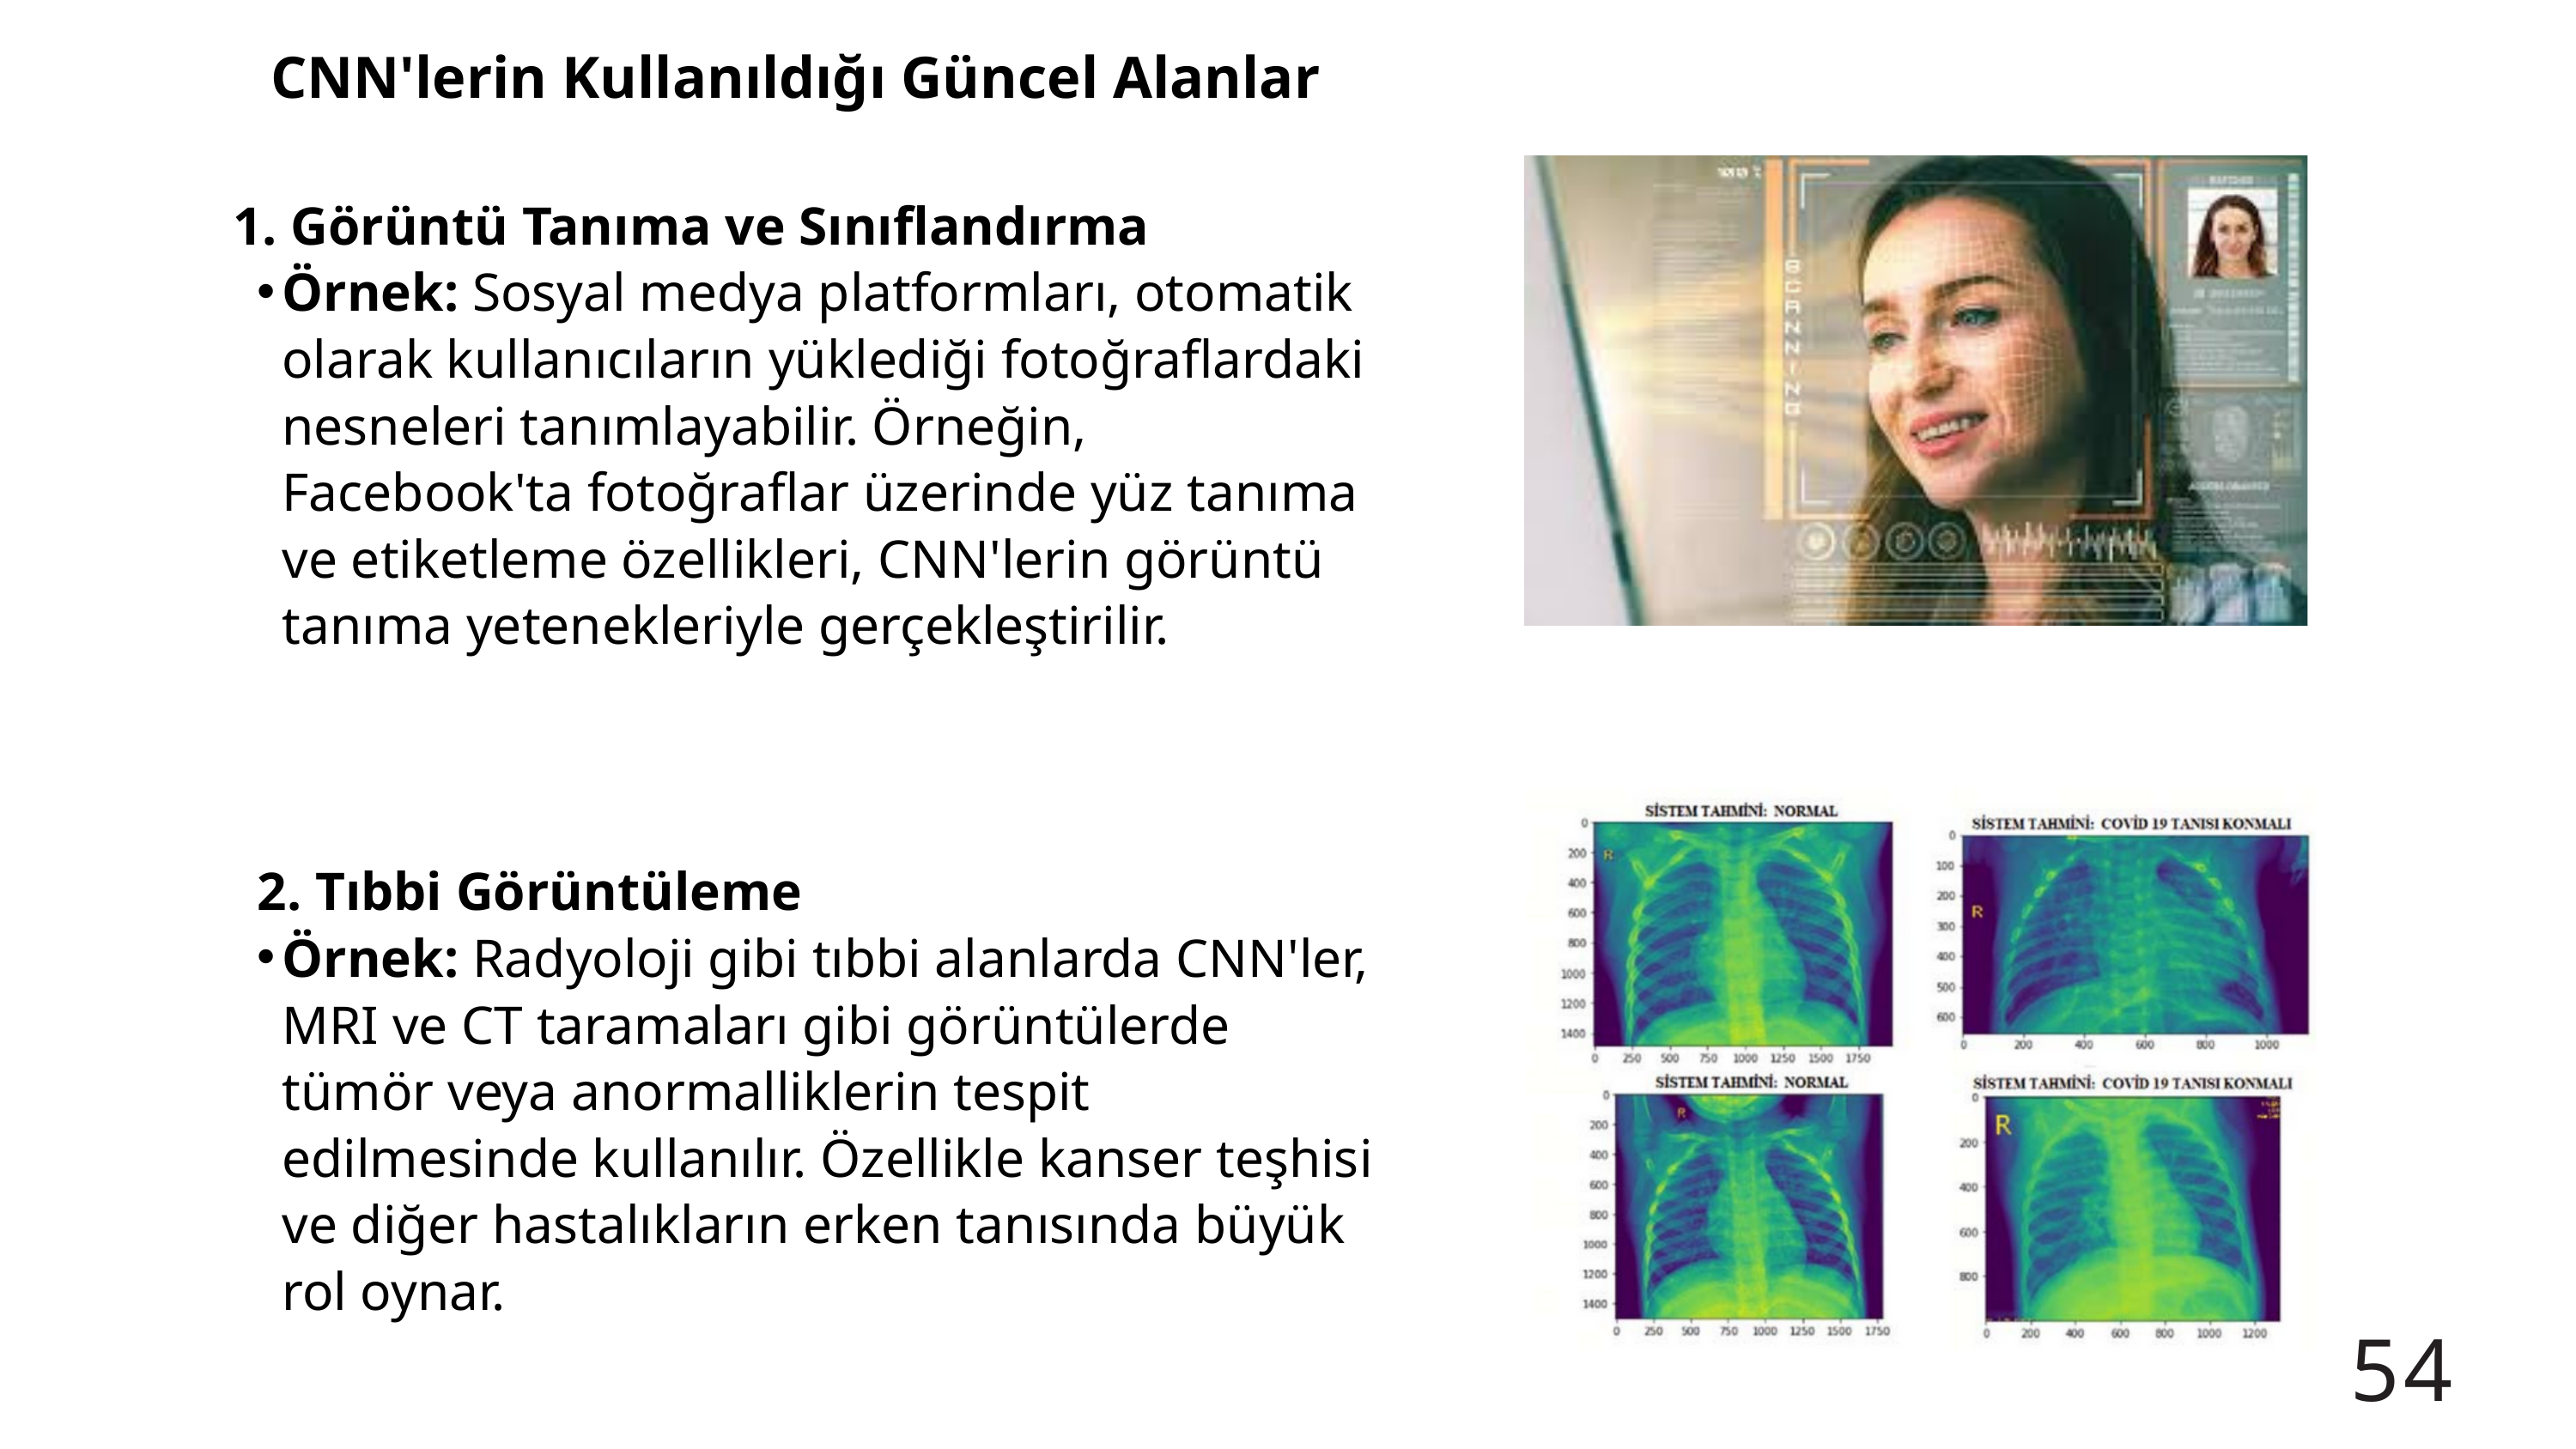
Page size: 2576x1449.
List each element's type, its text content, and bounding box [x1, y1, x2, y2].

text_box [1526, 788, 2317, 1351]
text_box 1. Görüntü Tanıma ve Sınıflandırma Örnek: Sosyal medya platformları, otomatik olarak kullanıcıların yüklediği fotoğraflardaki nesneleri tanımlayabilir. Örneğin, Facebook'ta fotoğraflar üzerinde yüz tanıma ve etiketleme özellikleri, CNN'lerin görüntü tanıma yetenekleriyle gerçekleştirilir. 2. Tıbbi Görüntüleme Örnek: Radyoloji gibi tıbbi alanlarda CNN'ler, MRI ve CT taramaları gibi görüntülerde tümör veya anormalliklerin tespit edilmesinde kullanılır. Özellikle kanser teşhisi ve diğer hastalıkların erken tanısında büyük rol oynar. [233, 188, 1377, 1321]
text_box CNN'lerin Kullanıldığı Güncel Alanlar [270, 41, 1340, 111]
text_box 54 [2350, 1355, 2480, 1419]
text_box [1523, 155, 2308, 626]
